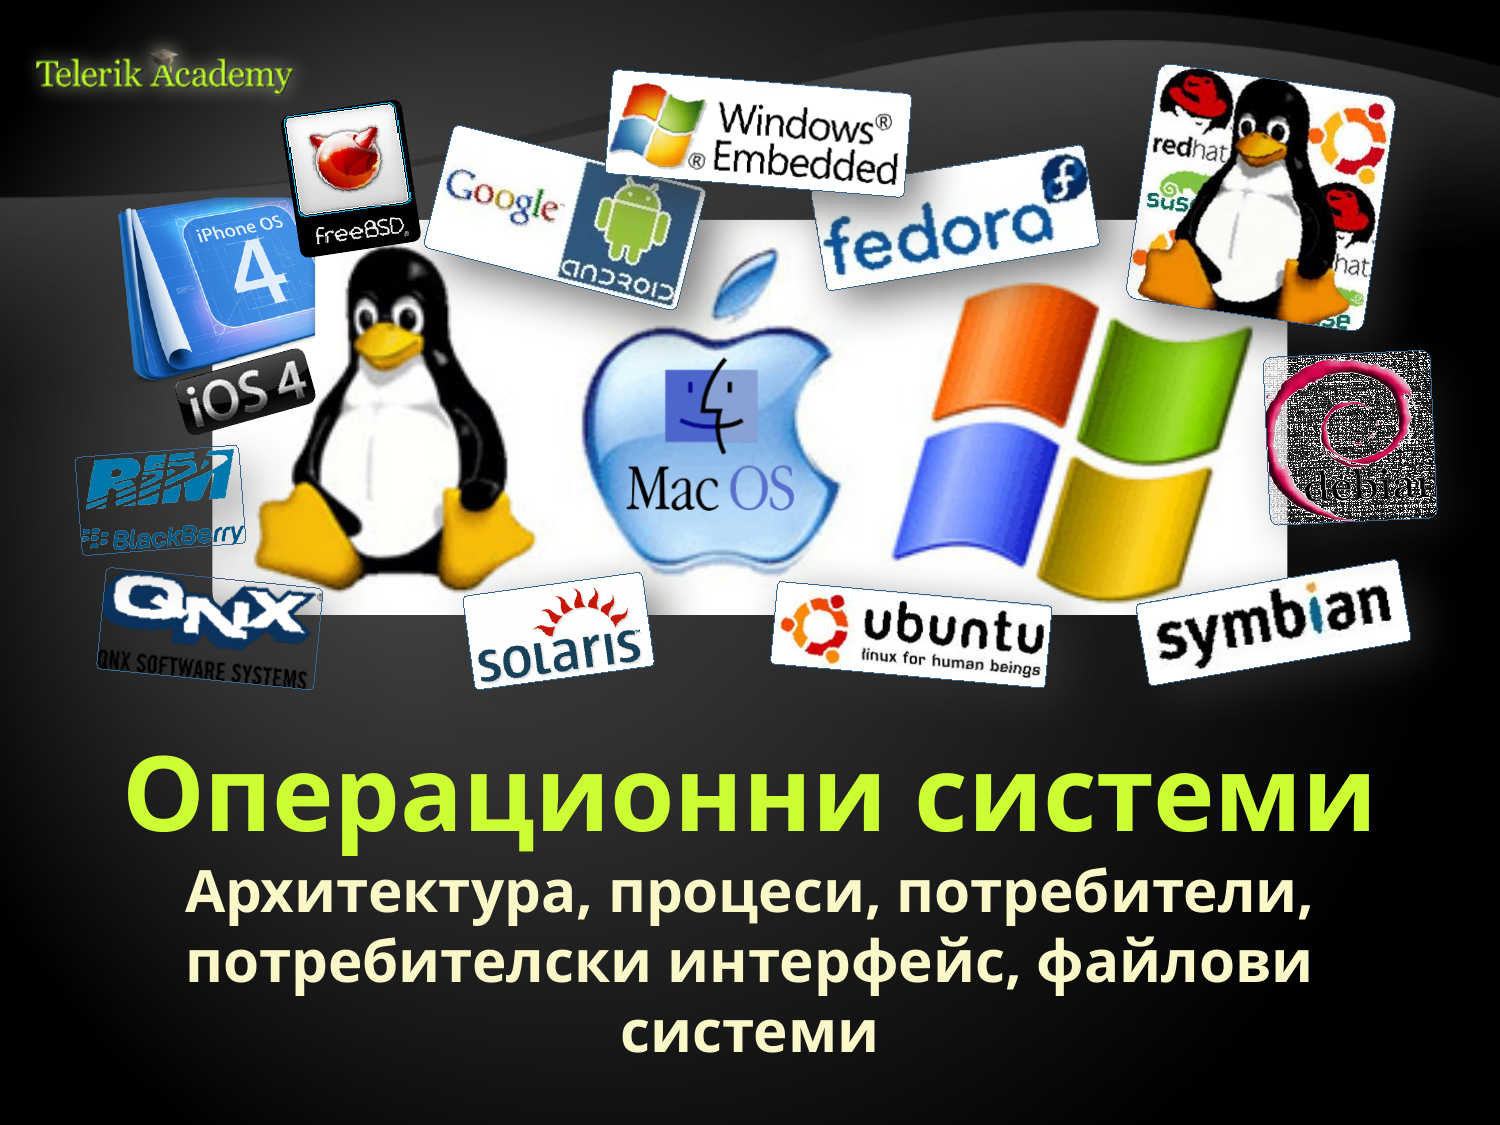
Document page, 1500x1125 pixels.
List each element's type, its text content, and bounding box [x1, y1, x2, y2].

picture [0, 0, 1500, 1125]
title Операционни системи [99, 737, 1400, 850]
subtitle Архитектура, процеси, потребители, потребителски интерфейс, файлови системи [137, 881, 1363, 1038]
